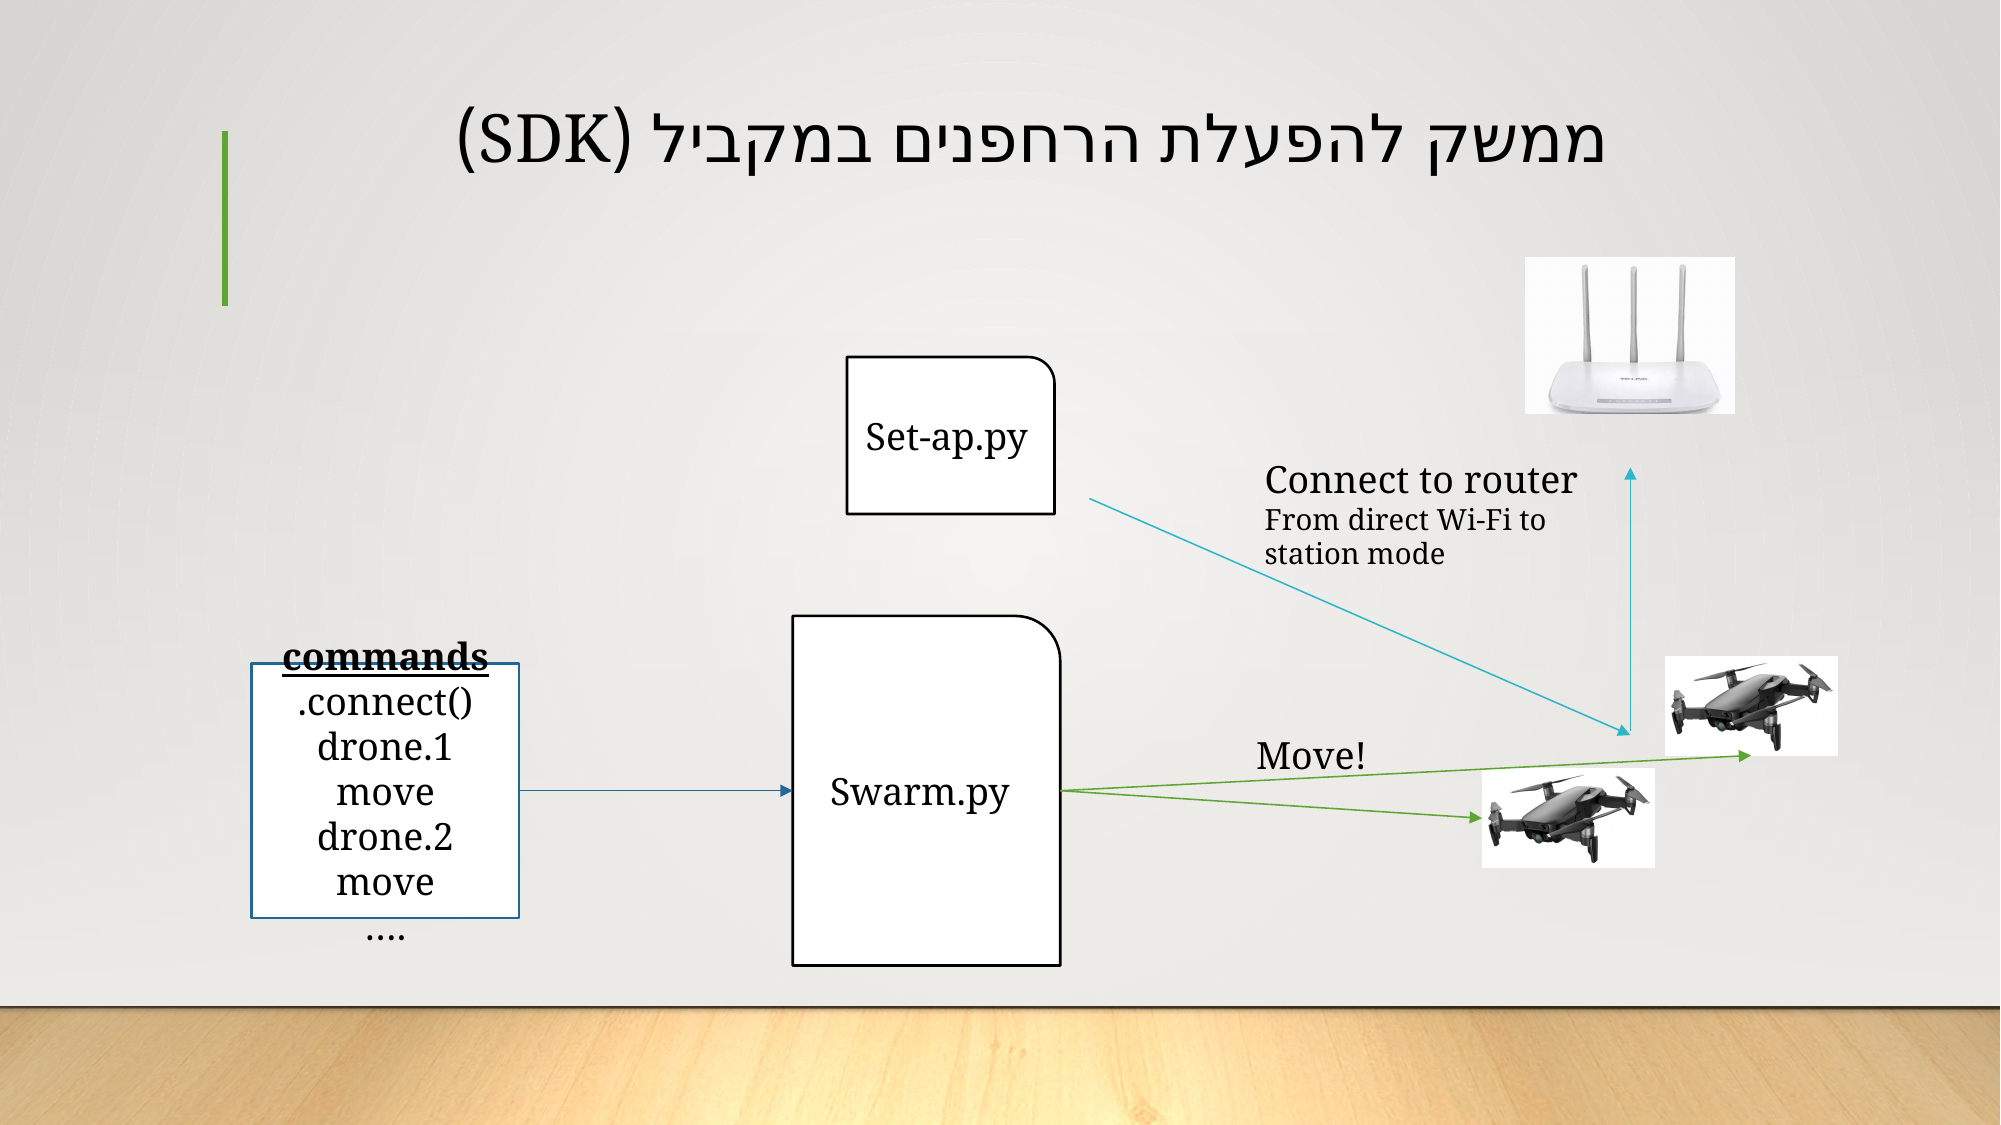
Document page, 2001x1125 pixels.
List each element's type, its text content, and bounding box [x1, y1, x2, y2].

picture [1525, 256, 1736, 415]
picture [1481, 791, 1655, 869]
picture [0, 1006, 2000, 1125]
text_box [1089, 498, 1631, 736]
text_box Connect to router From direct Wi-Fi to station mode [1249, 448, 1655, 579]
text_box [1059, 755, 1752, 791]
text_box commands .connect() drone.1 move drone.2 move …. [250, 662, 520, 919]
text_box Swarm.py [791, 614, 1062, 967]
title ממשק להפעלת הרחפנים במקביל (SDK) [251, 69, 1814, 185]
text_box Set-ap.py [845, 355, 1056, 516]
text_box Move! [1241, 736, 1509, 755]
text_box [1059, 791, 1483, 819]
picture [1664, 655, 1838, 756]
